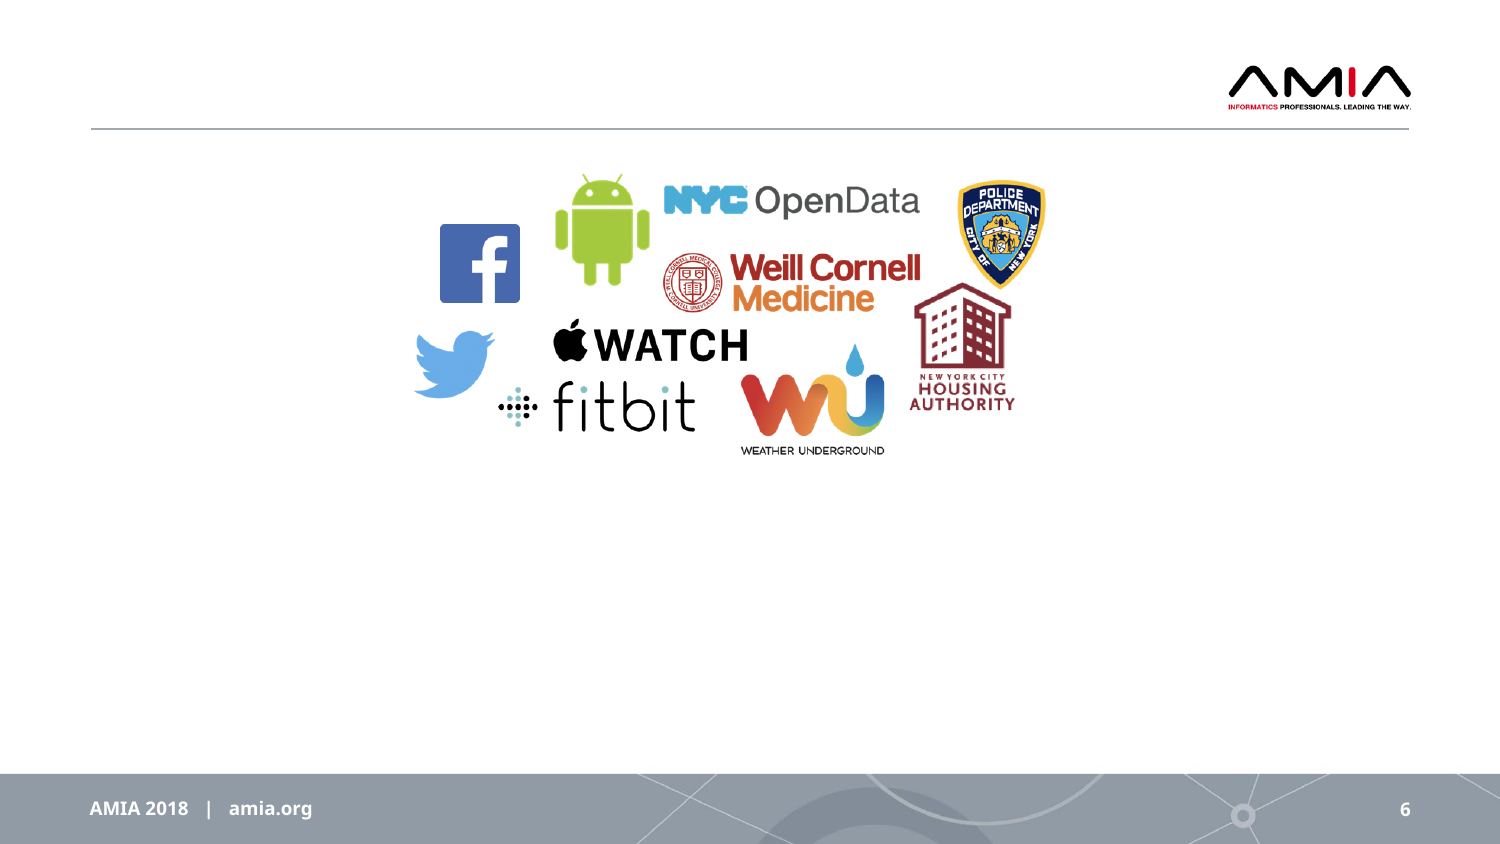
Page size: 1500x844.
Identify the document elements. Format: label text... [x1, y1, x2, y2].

picture [0, 0, 1500, 844]
slide_number 6 [1098, 798, 1411, 822]
footer AMIA 2018 | amia.org [89, 798, 915, 816]
